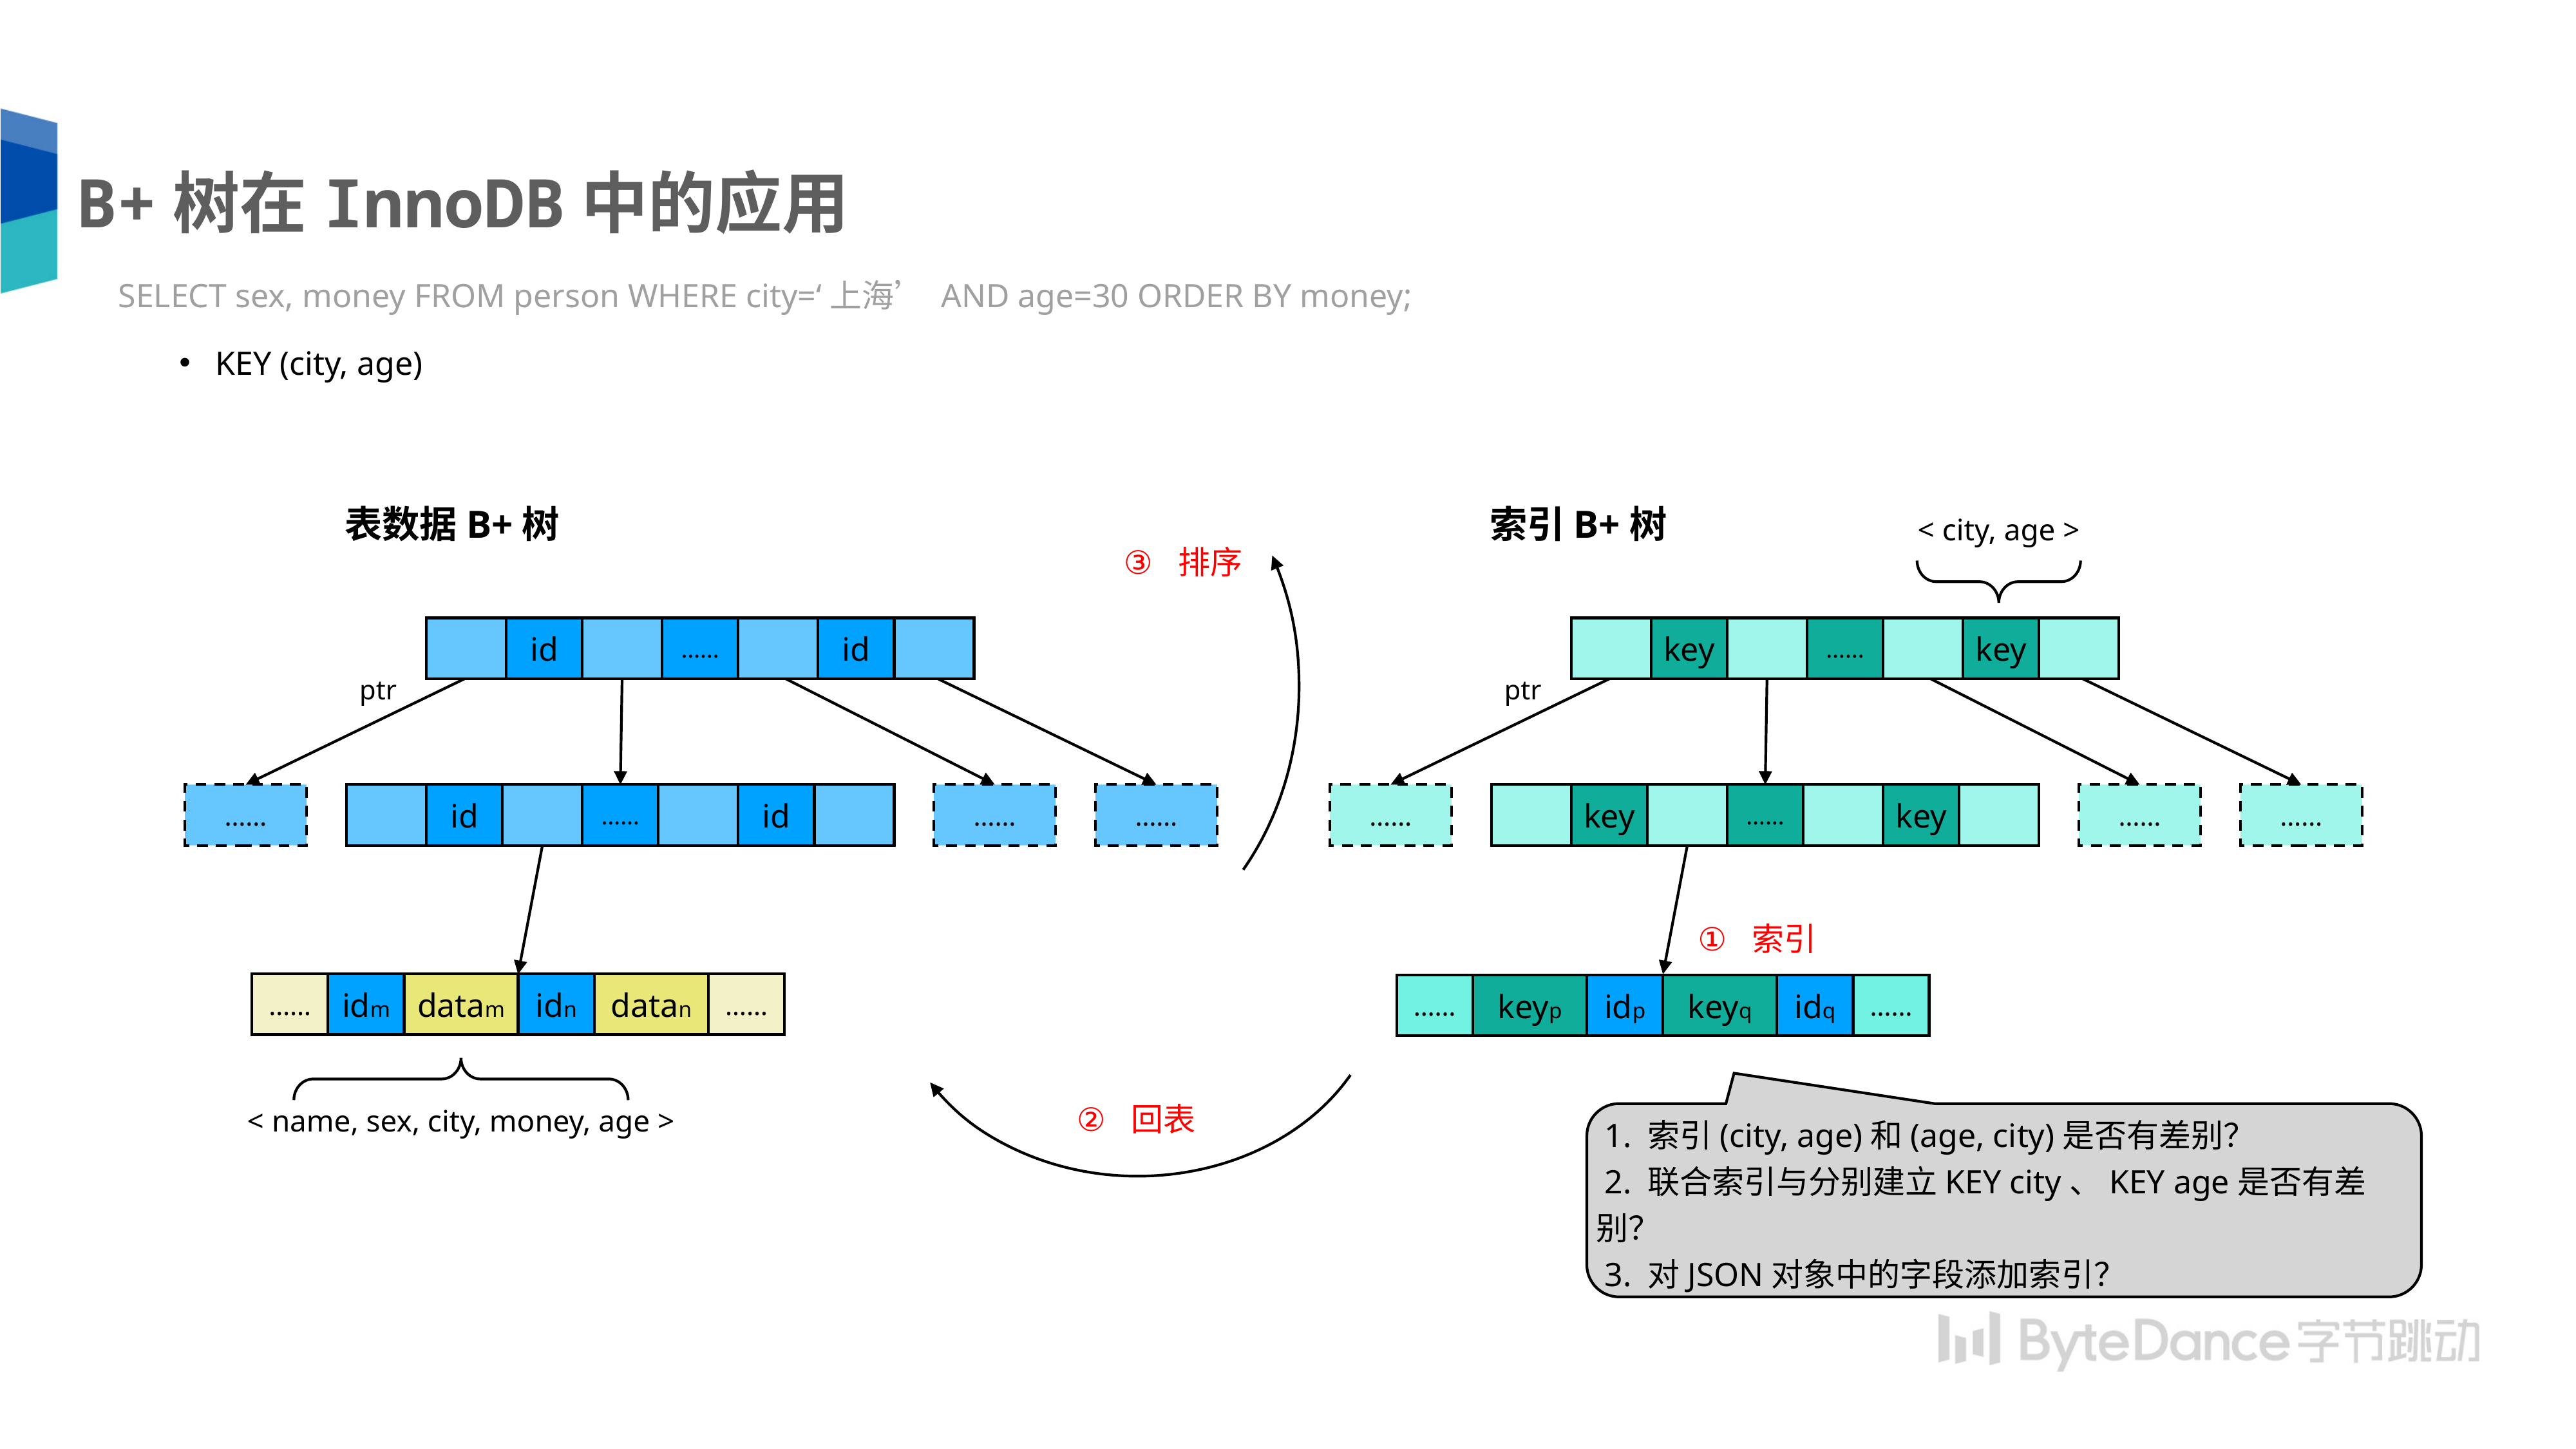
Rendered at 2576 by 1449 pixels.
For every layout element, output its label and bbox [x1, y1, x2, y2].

text_box [252, 974, 784, 1035]
text_box [938, 679, 1157, 785]
text_box [1930, 679, 2083, 785]
text_box [426, 618, 974, 679]
text_box [2083, 679, 2302, 785]
picture [1, 0, 2575, 1449]
text_box [1491, 784, 2040, 846]
text_box [1663, 845, 1688, 974]
text_box [346, 784, 895, 846]
text_box [786, 679, 938, 785]
text_box [245, 679, 465, 785]
text_box [1390, 679, 1609, 785]
text_box [1571, 618, 2119, 679]
text_box [518, 845, 543, 974]
text_box [1396, 974, 1929, 1036]
